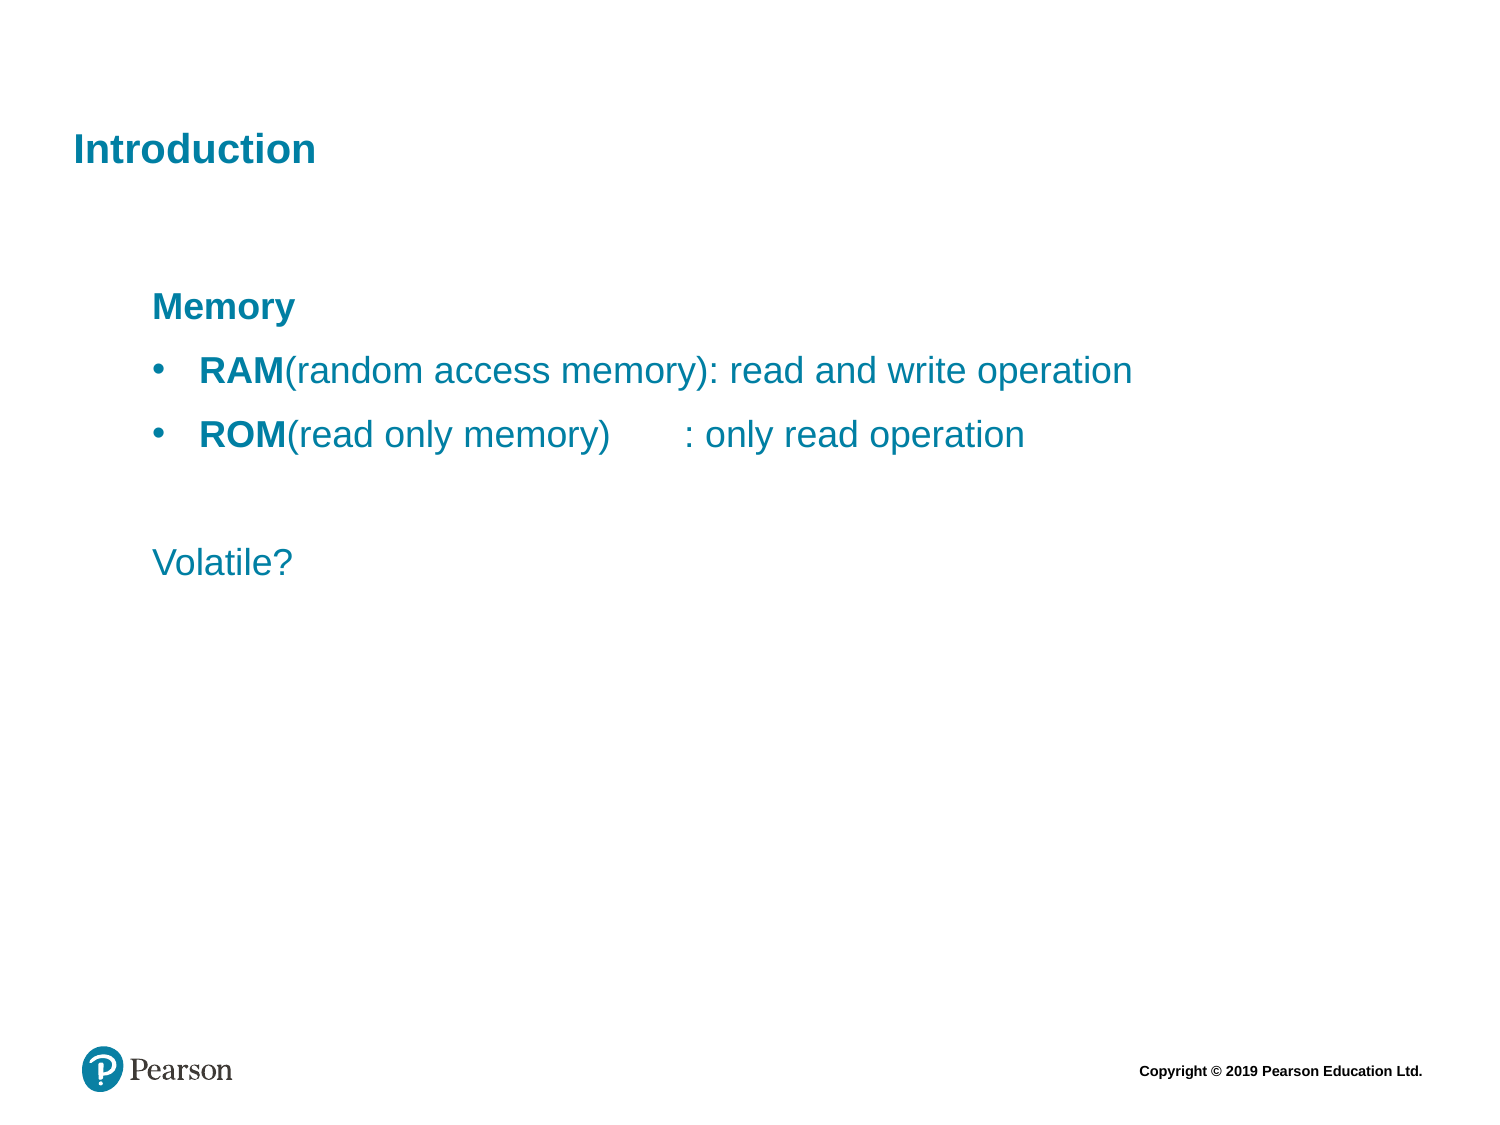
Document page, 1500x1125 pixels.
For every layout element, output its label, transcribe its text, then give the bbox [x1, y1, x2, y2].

text_box Memory RAM(random access memory): read and write operation ROM(read only memory) : only read operation Volatile? [137, 274, 1413, 654]
title Introduction [73, 71, 1450, 227]
